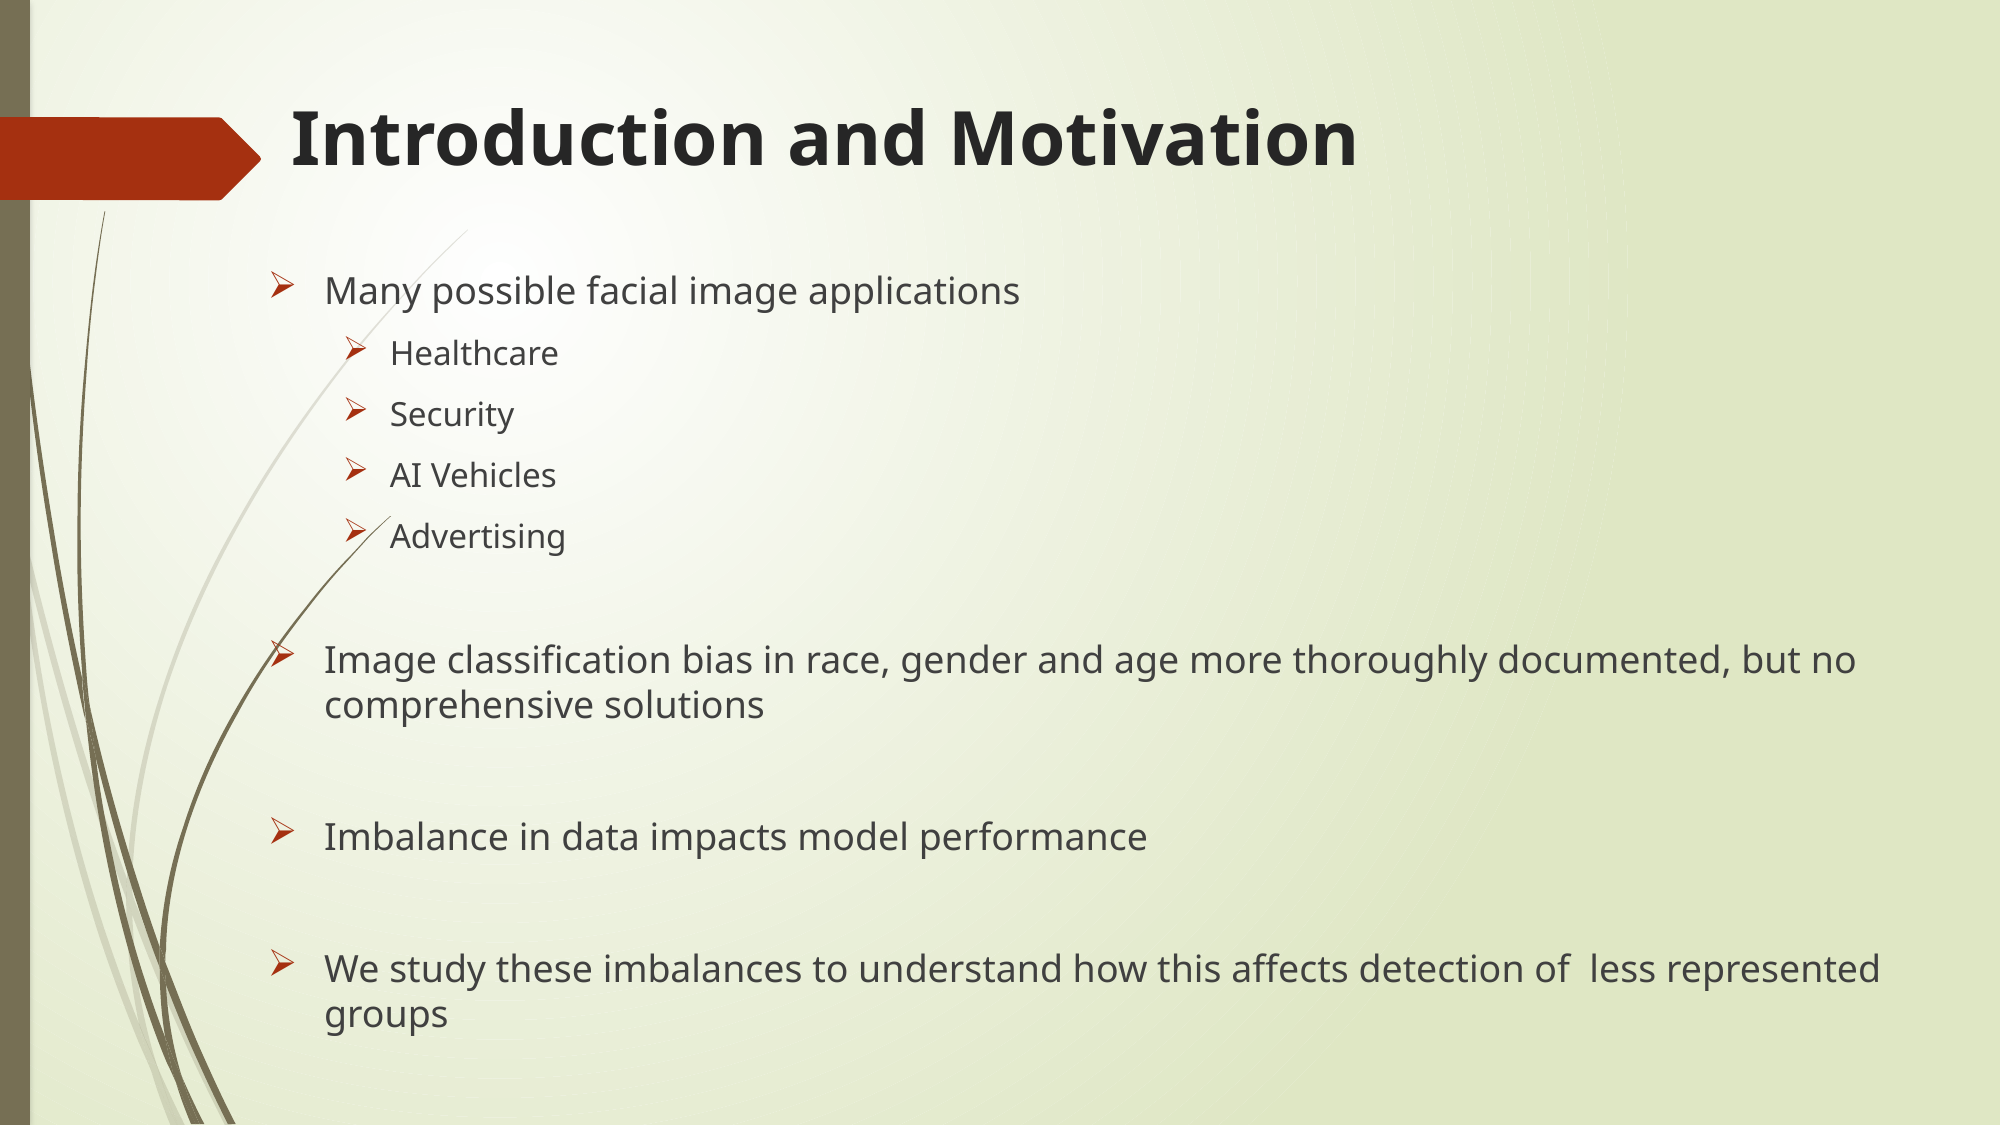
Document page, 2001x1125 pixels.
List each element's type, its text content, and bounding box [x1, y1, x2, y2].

list Many possible facial image applications Healthcare Security AI Vehicles Advertising Image classification bias in race, gender and age more thoroughly documented, but no comprehensive solutions Imbalance in data impacts model performance We study these imbalances to understand how this affects detection of less represented groups [252, 259, 1938, 1125]
title Introduction and Motivation [276, 83, 1918, 230]
